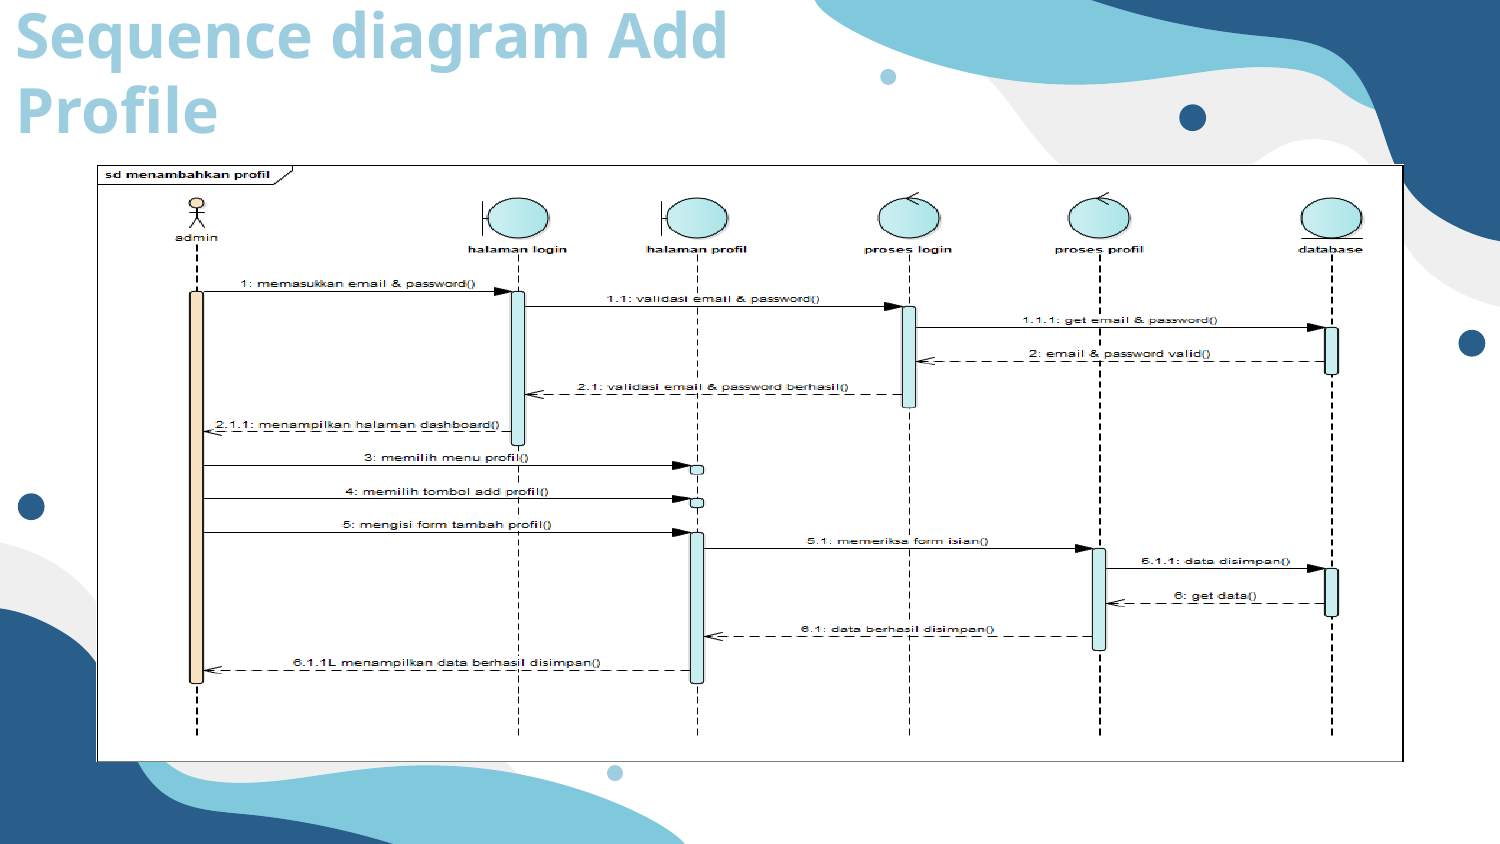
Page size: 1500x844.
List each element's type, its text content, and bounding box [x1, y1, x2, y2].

title Sequence diagram Add Profile [0, 0, 1286, 176]
picture [96, 163, 1404, 763]
